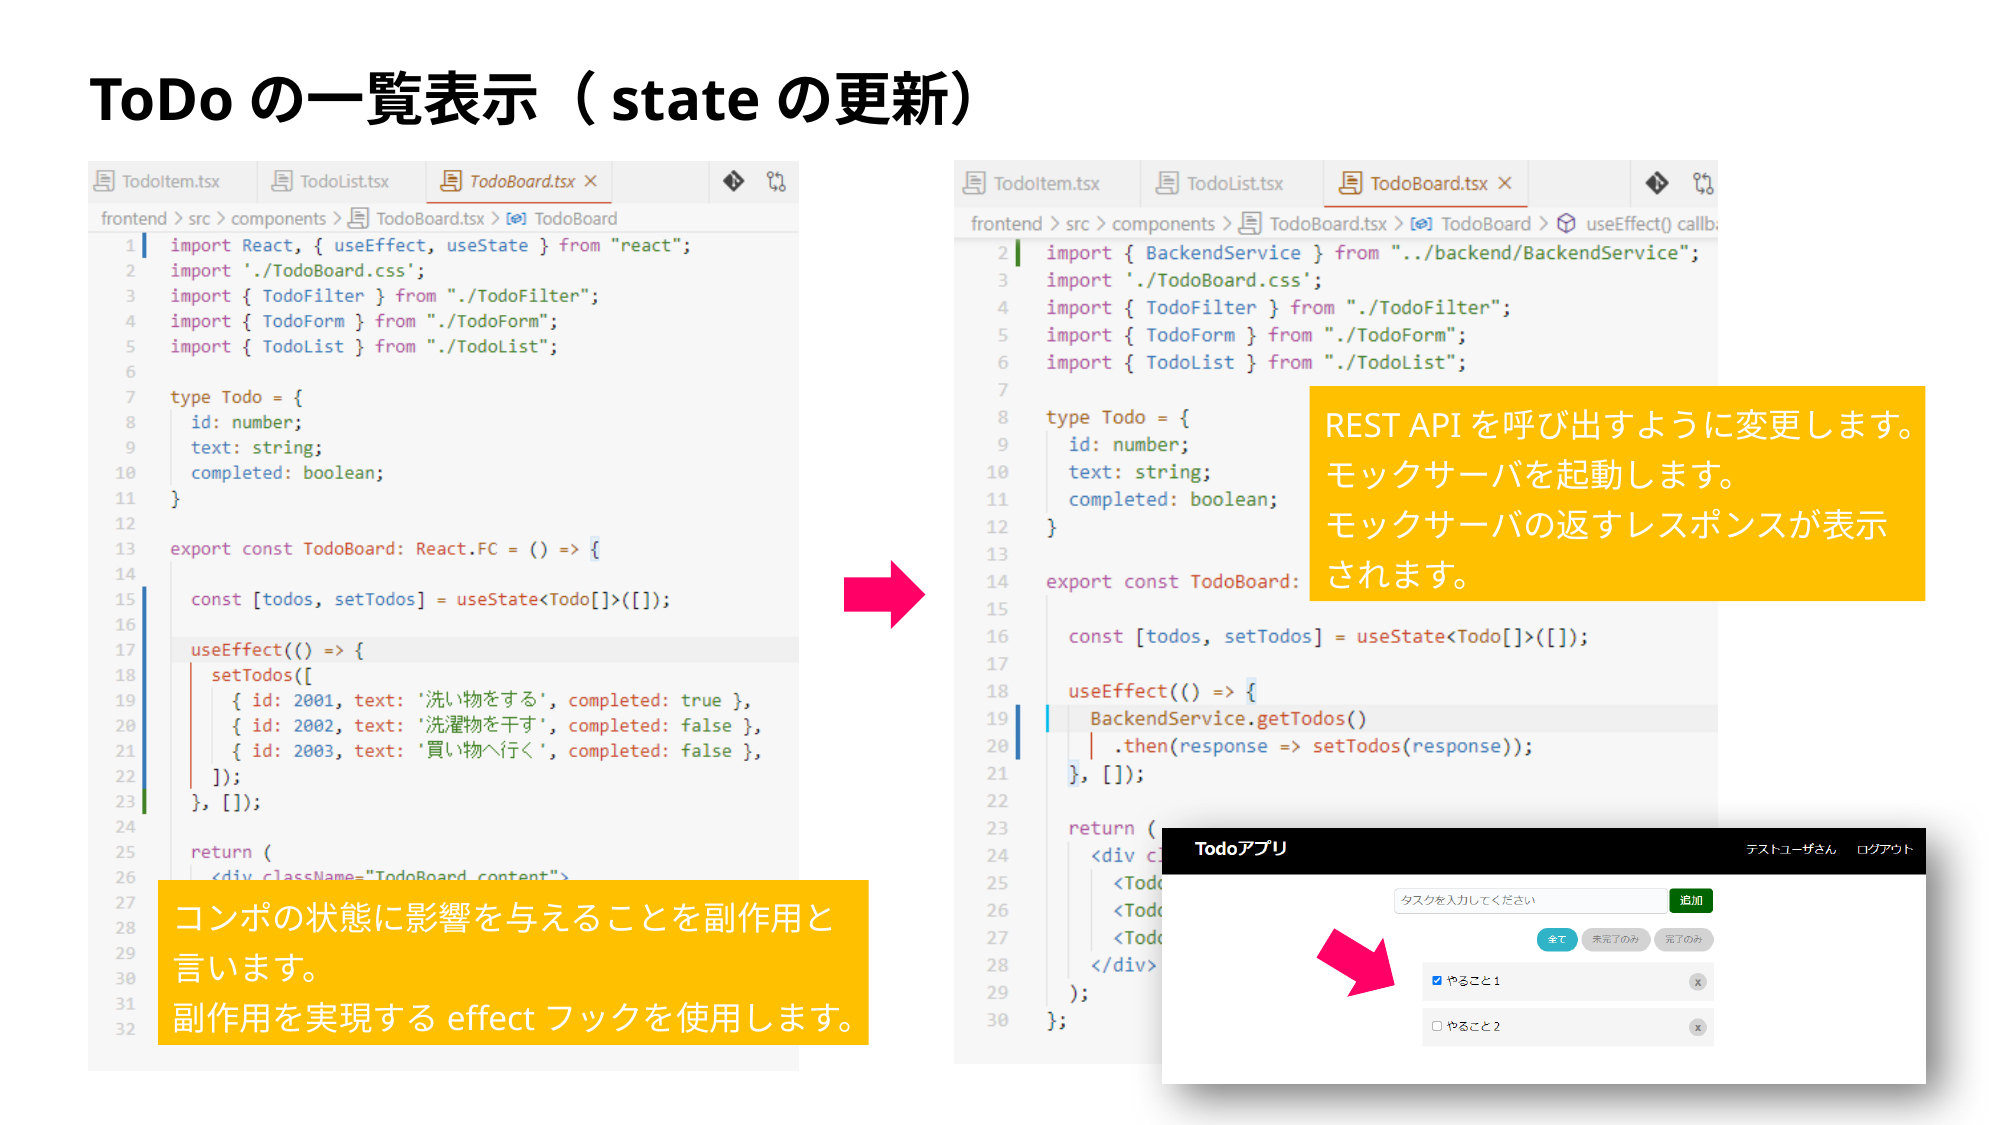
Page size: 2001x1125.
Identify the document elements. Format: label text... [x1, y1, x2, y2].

picture [88, 161, 799, 1071]
text_box REST APIを呼び出すように変更します。 モックサーバを起動します。 モックサーバの返すレスポンスが表示されます。 [1718, 386, 1926, 602]
picture [954, 160, 1926, 1084]
text_box [844, 559, 926, 630]
text_box ToDoの一覧表示（stateの更新） [74, 54, 1454, 140]
text_box コンポの状態に影響を与えることを副作用と言います。 副作用を実現するeffectフックを使用します。 [799, 880, 869, 1045]
